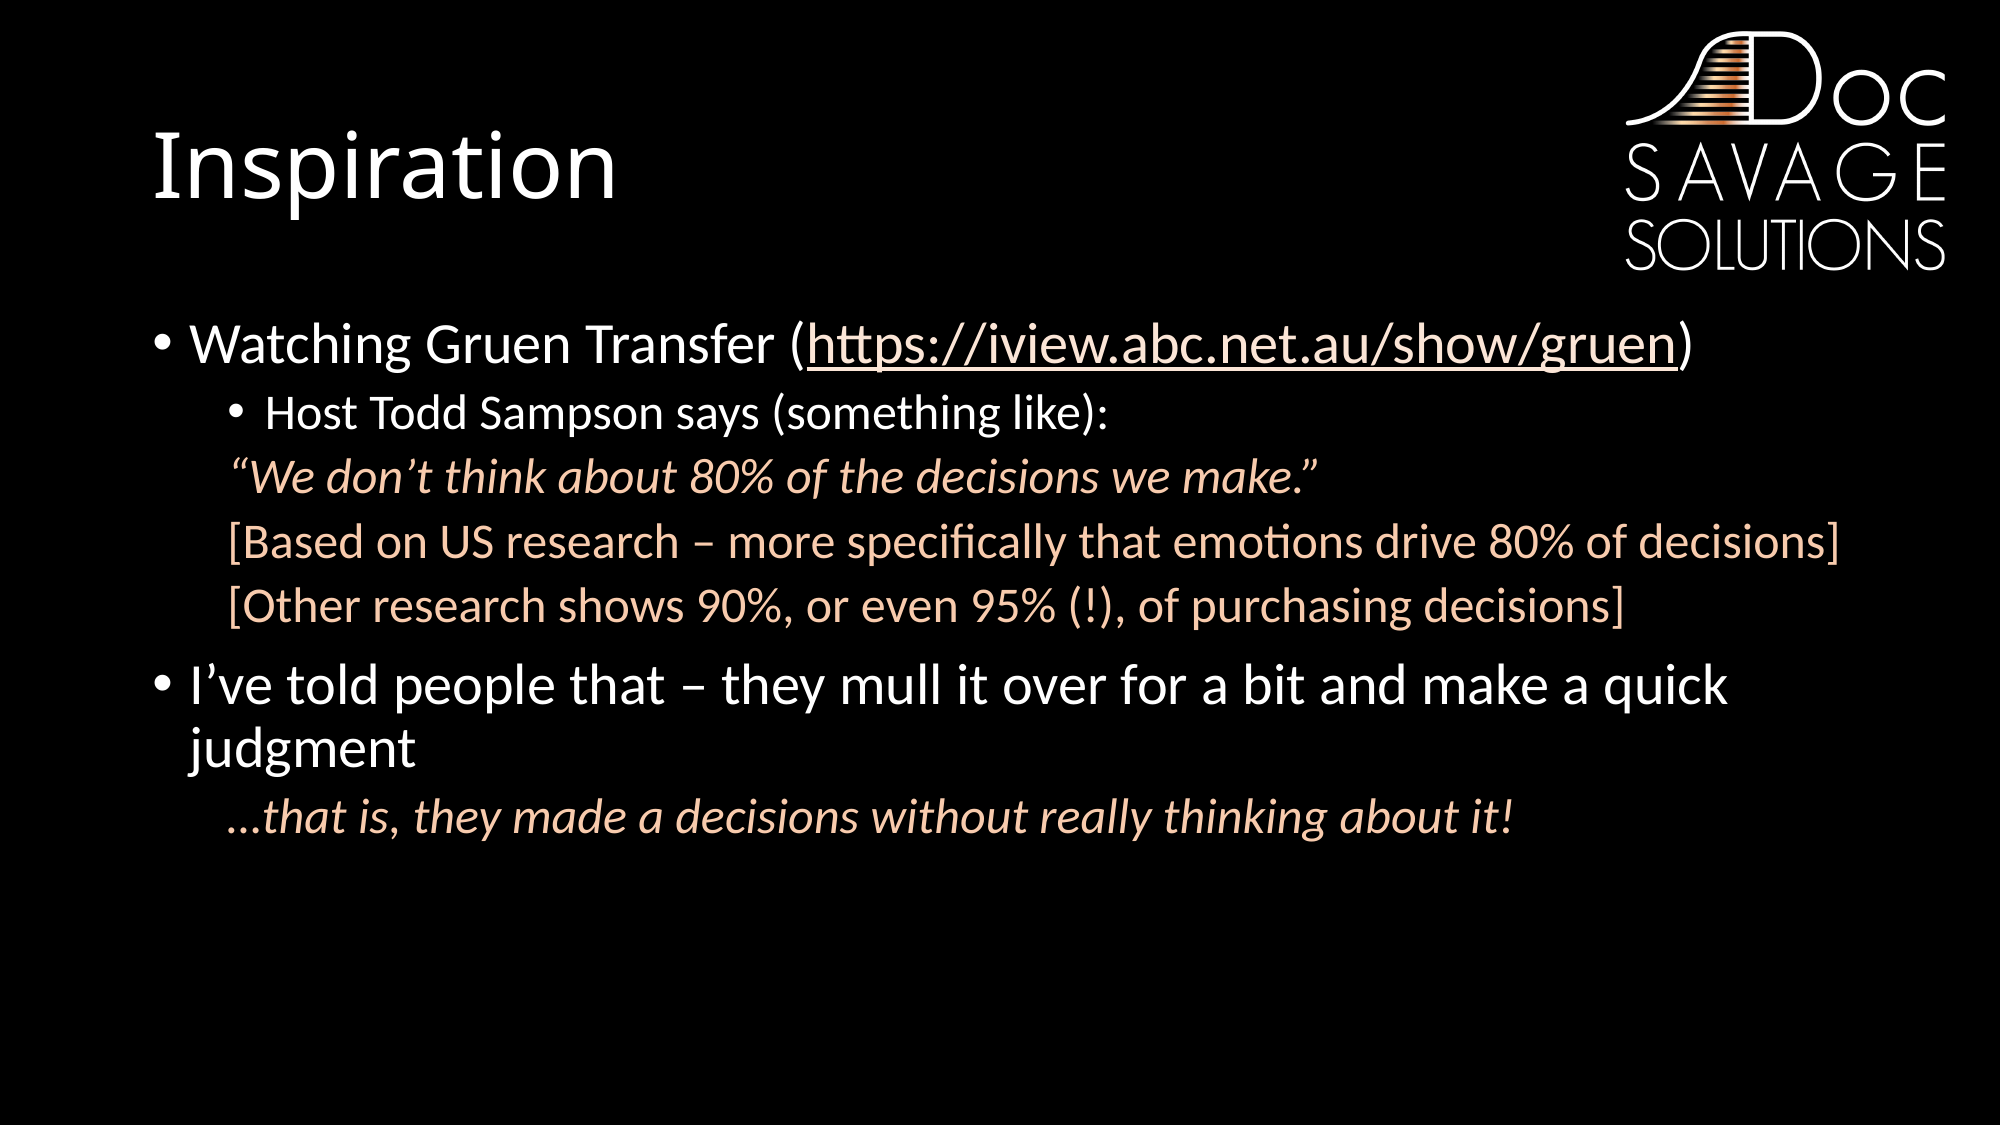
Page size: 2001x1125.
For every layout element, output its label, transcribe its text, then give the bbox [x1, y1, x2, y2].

title Inspiration [137, 59, 1863, 278]
list Watching Gruen Transfer (https://iview.abc.net.au/show/gruen) Host Todd Sampson says (something like): “We don’t think about 80% of the decisions we make.” [Based on US research – more specifically that emotions drive 80% of decisions] [Other research shows 90%, or even 95% (!), of purchasing decisions] I’ve told people that – they mull it over for a bit and make a quick judgment …that is, they made a decisions without really thinking about it! [137, 305, 1863, 1020]
picture [1579, 1, 1998, 300]
